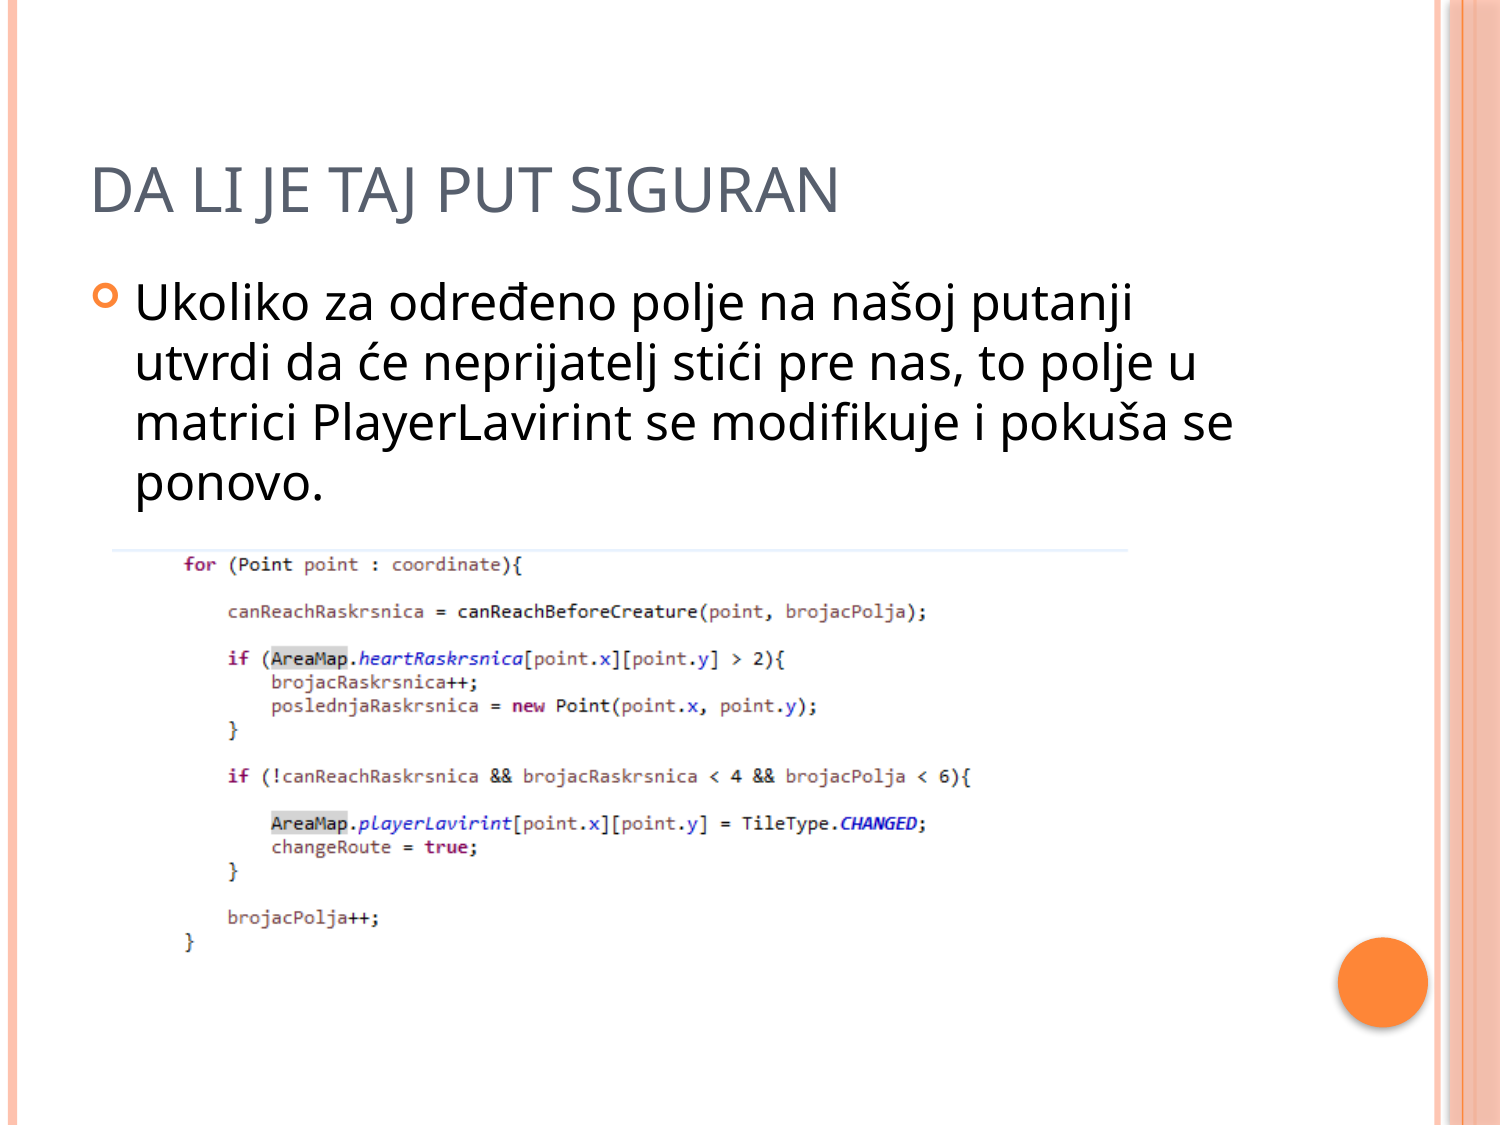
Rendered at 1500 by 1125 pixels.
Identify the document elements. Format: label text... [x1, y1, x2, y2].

list Ukoliko za određeno polje na našoj putanji utvrdi da će neprijatelj stići pre nas, to polje u matrici PlayerLavirint se modifikuje i pokuša se ponovo. [75, 262, 1300, 1062]
title Da li je taj put siguran [75, 45, 1300, 233]
picture [111, 549, 1148, 968]
